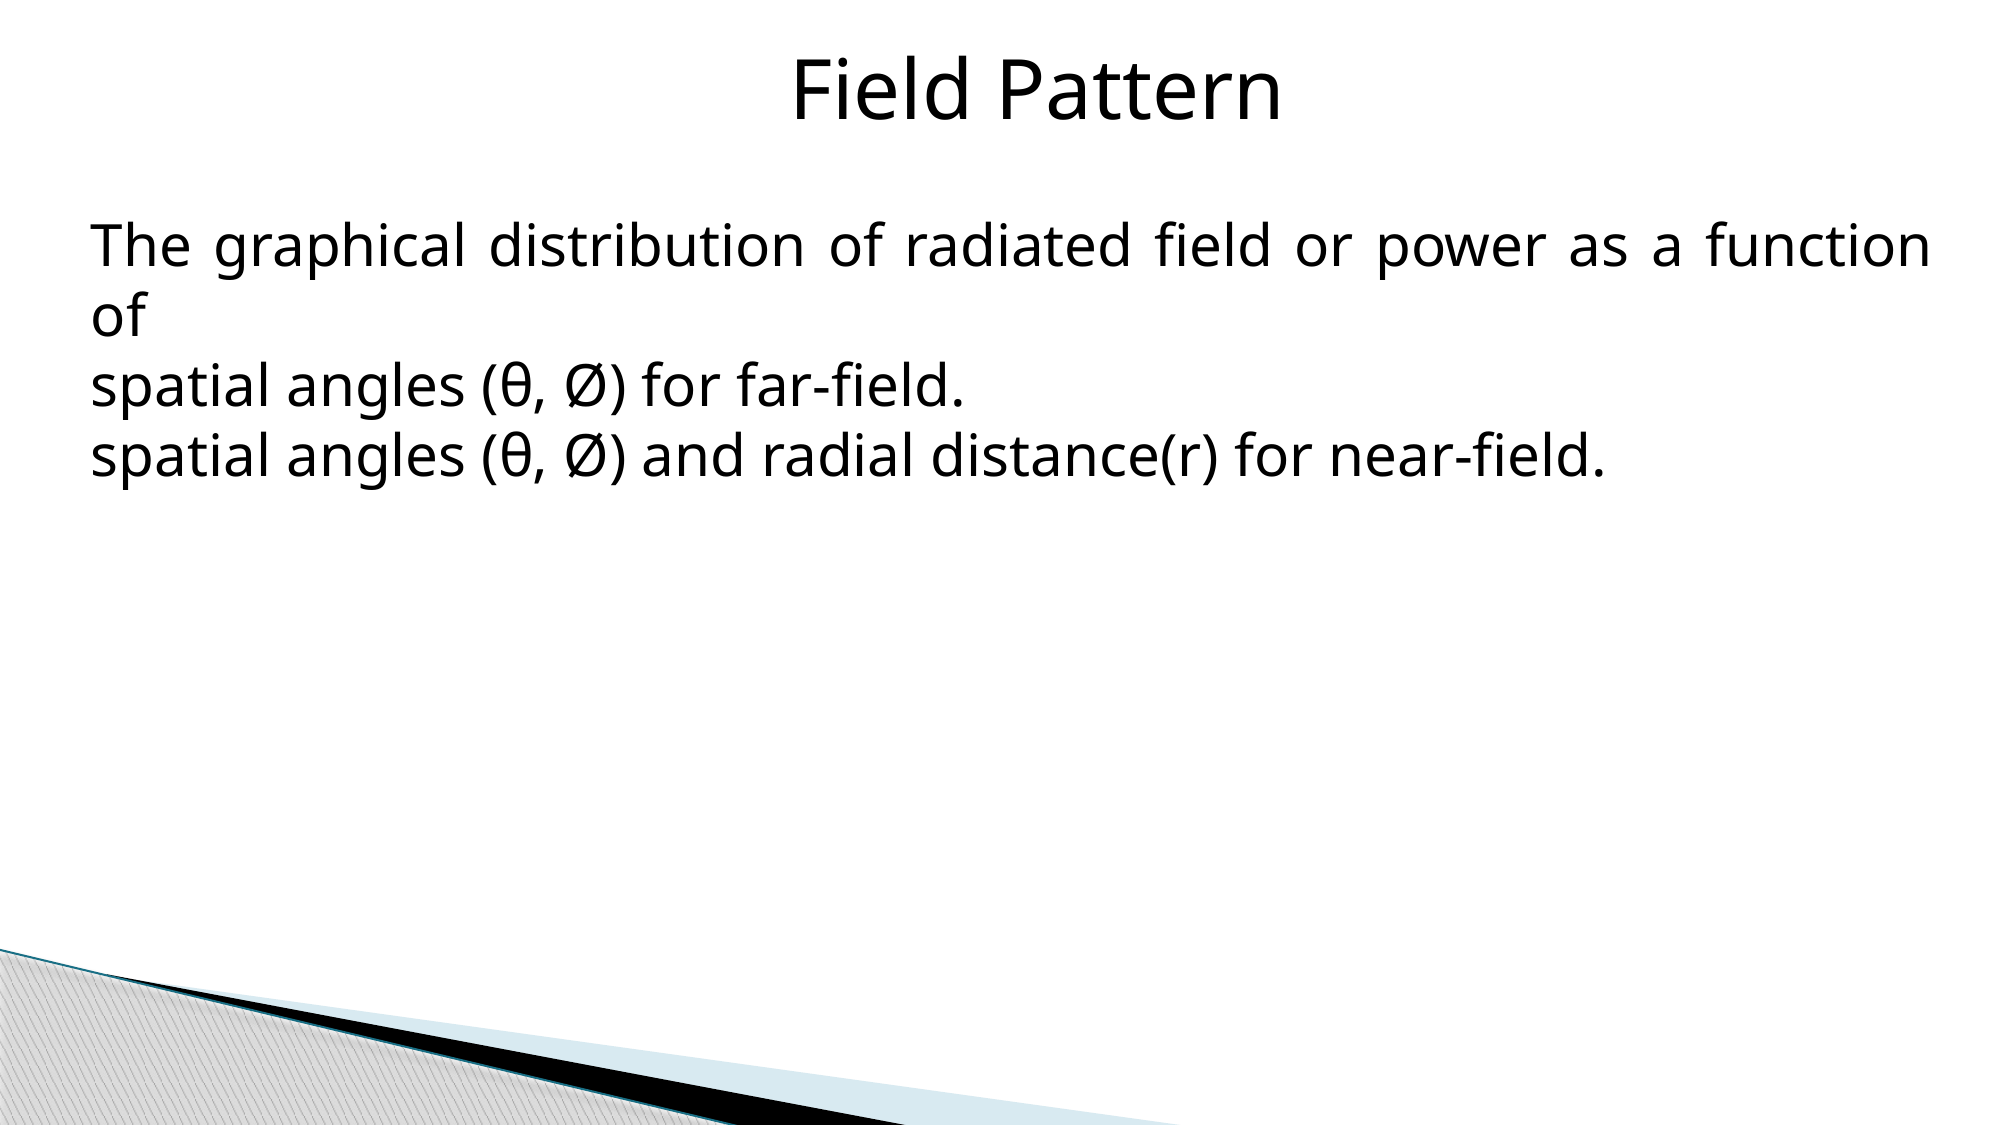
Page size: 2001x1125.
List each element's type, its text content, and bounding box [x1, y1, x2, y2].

text_box The graphical distribution of radiated field or power as a function of spatial angles (θ, Ø) for far-field. spatial angles (θ, Ø) and radial distance(r) for near-field. [76, 201, 1948, 496]
text_box Field Pattern [0, 19, 2000, 144]
